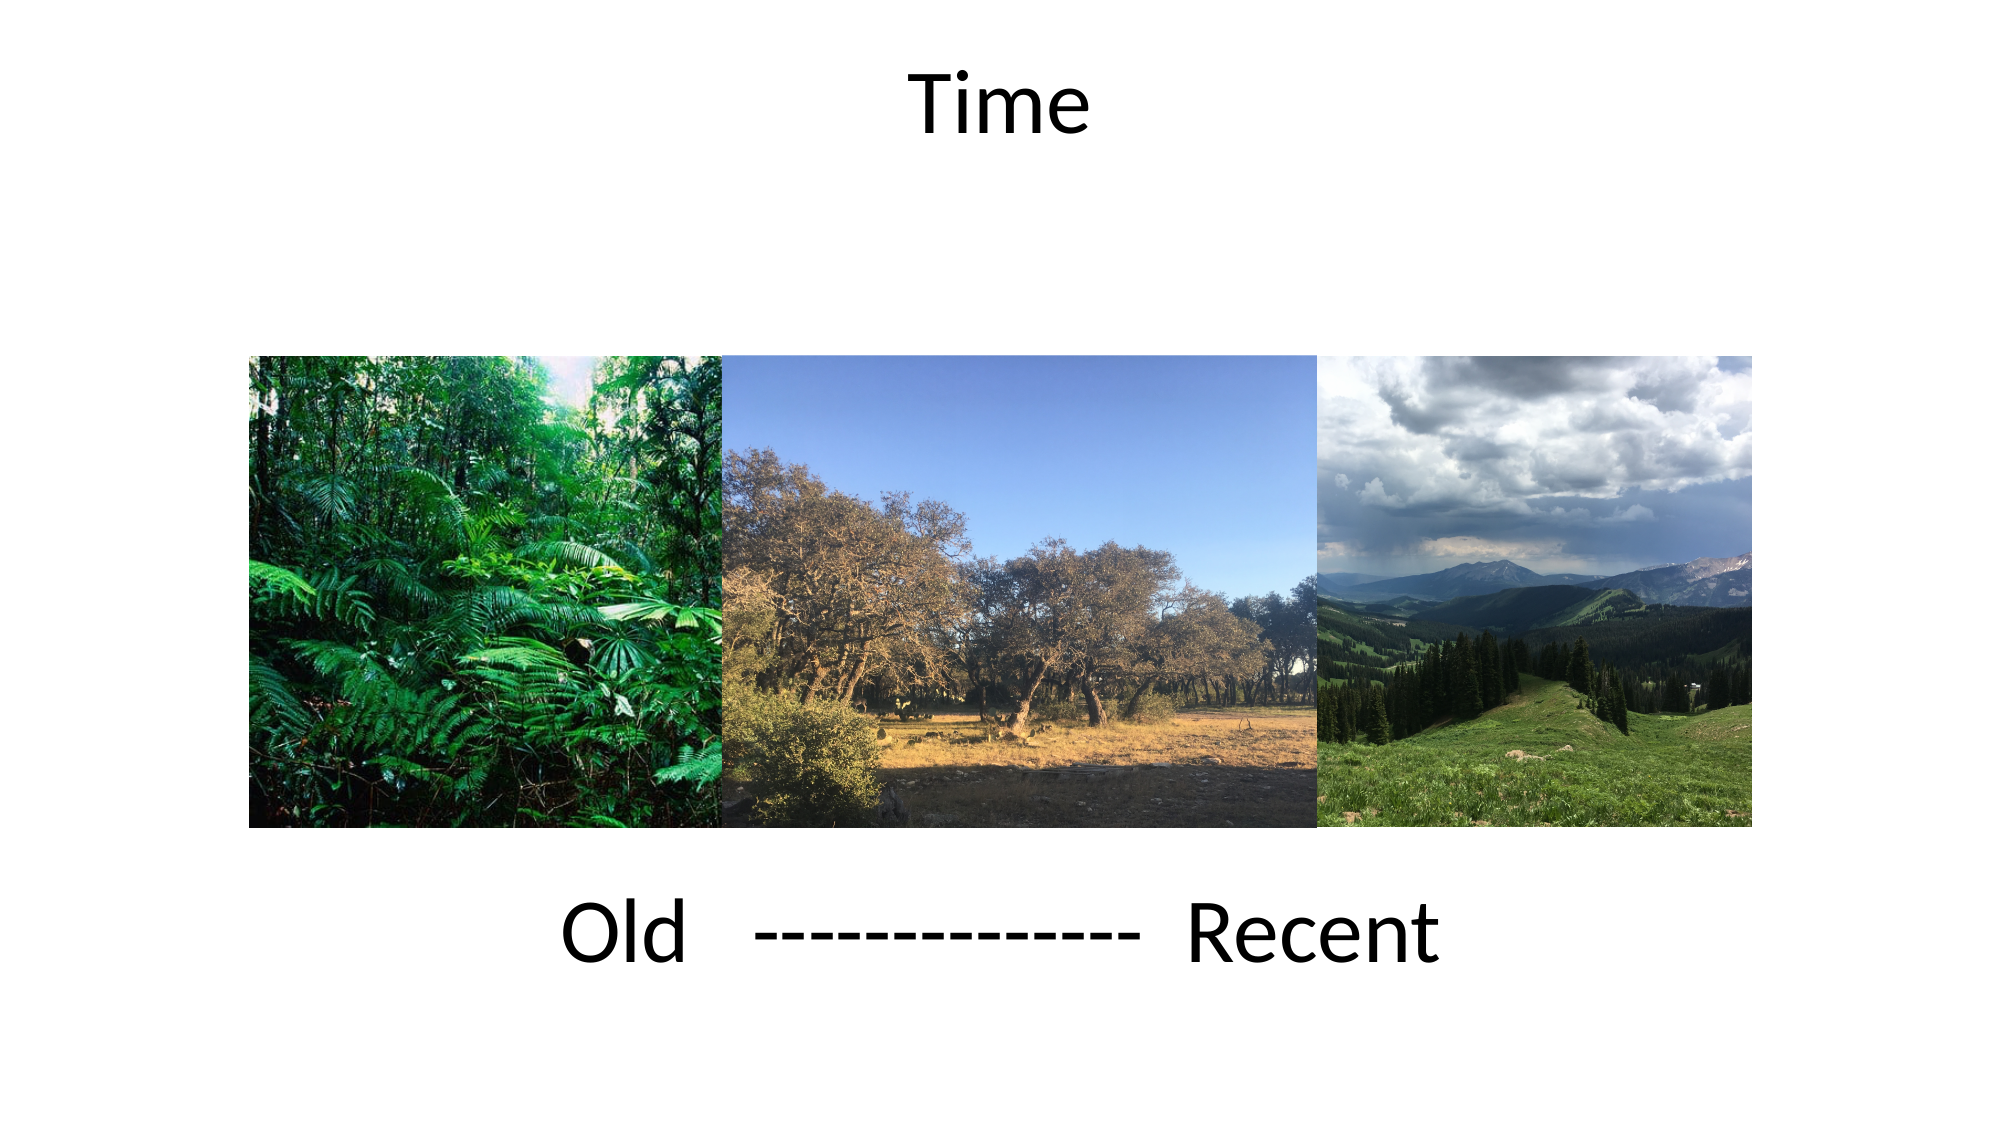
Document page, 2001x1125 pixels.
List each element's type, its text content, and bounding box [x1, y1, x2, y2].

text_box Time [249, 34, 1750, 276]
picture [249, 293, 1752, 889]
text_box Old -------------- Recent [251, 863, 1752, 1105]
